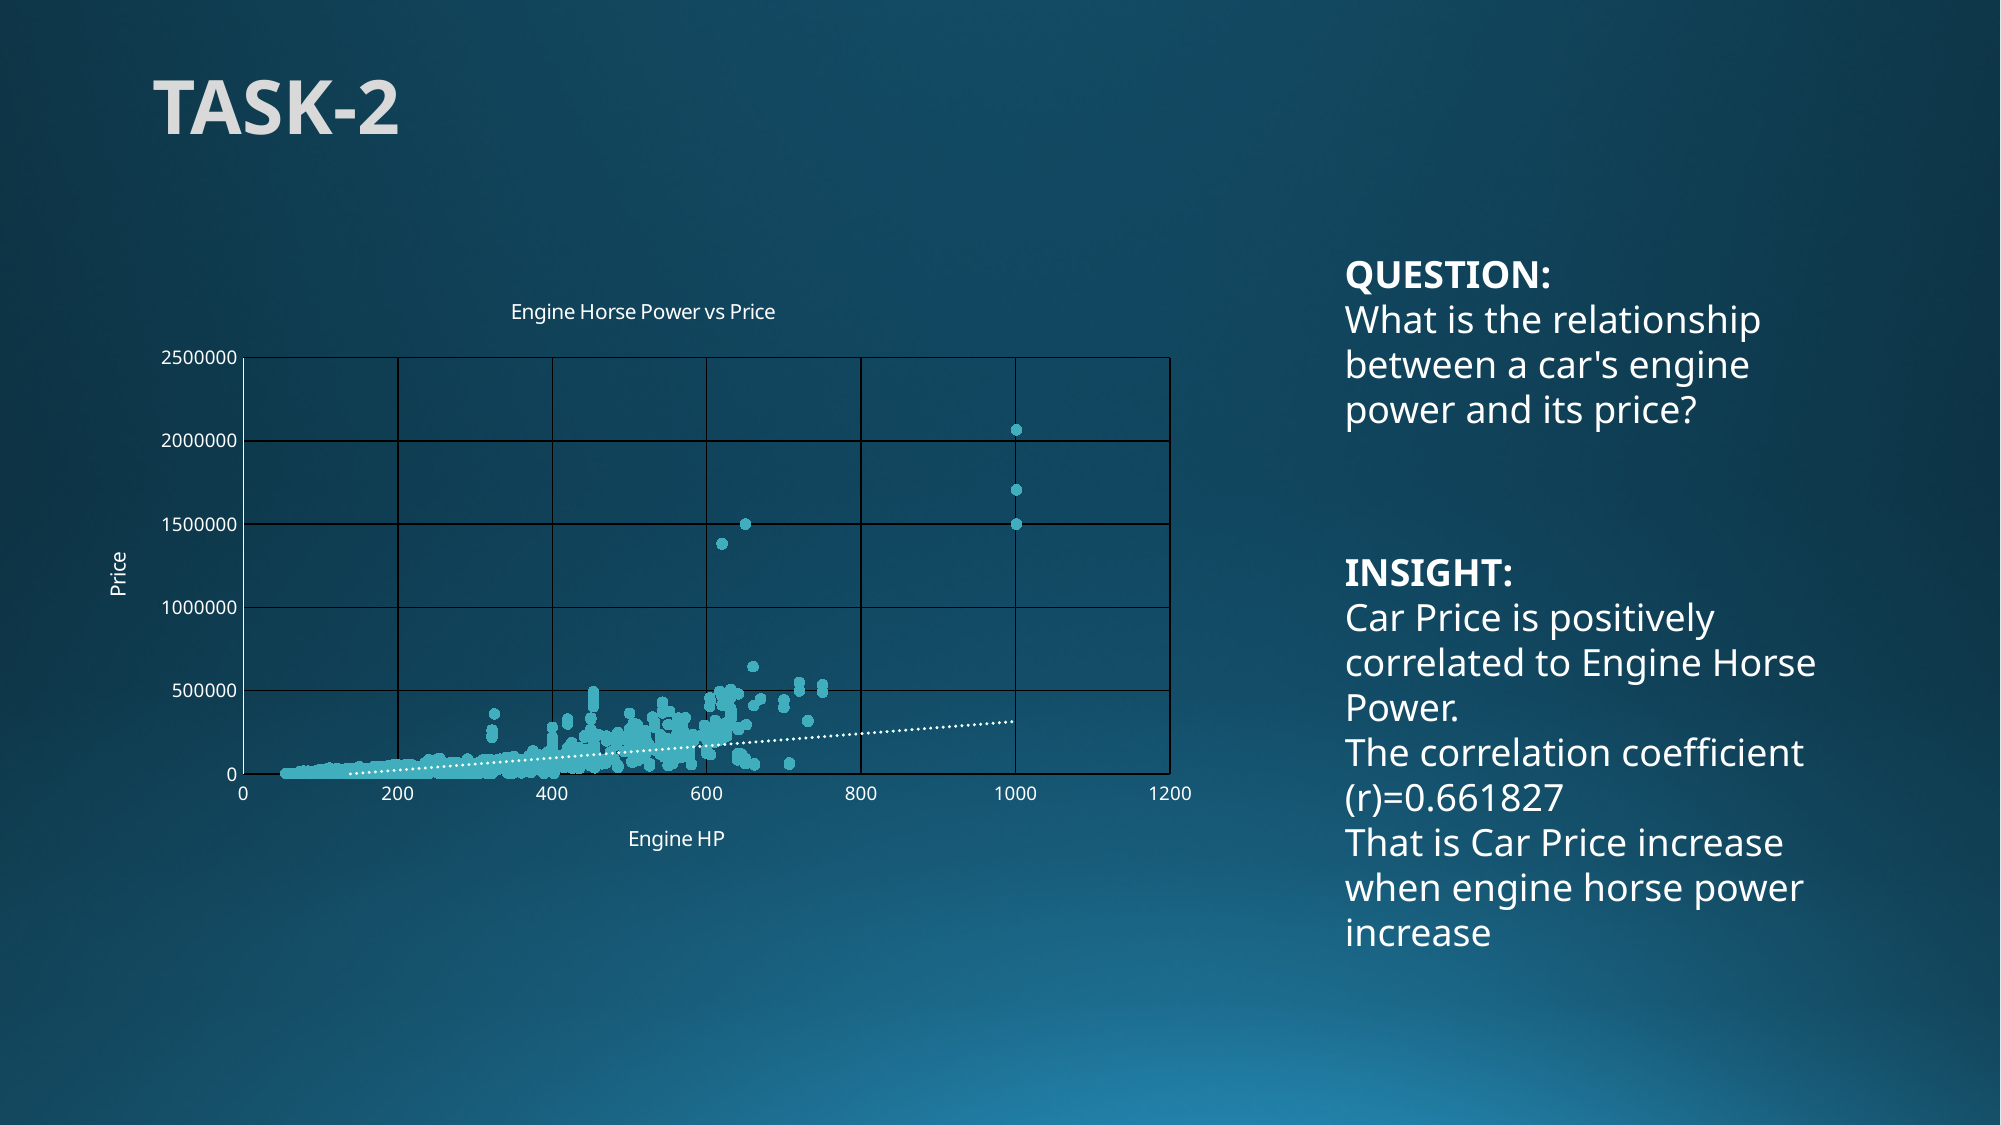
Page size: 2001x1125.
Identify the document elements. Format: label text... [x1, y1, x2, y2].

chart [70, 271, 1215, 885]
text_box QUESTION: What is the relationship between a car's engine power and its price? [1329, 243, 1822, 438]
picture [0, 0, 2001, 1125]
title TASK-2 [137, 59, 1863, 161]
text_box INSIGHT: Car Price is positively correlated to Engine Horse Power. The correlation coefficient (r)=0.661827 That is Car Price increase when engine horse power increase [1329, 541, 1863, 962]
